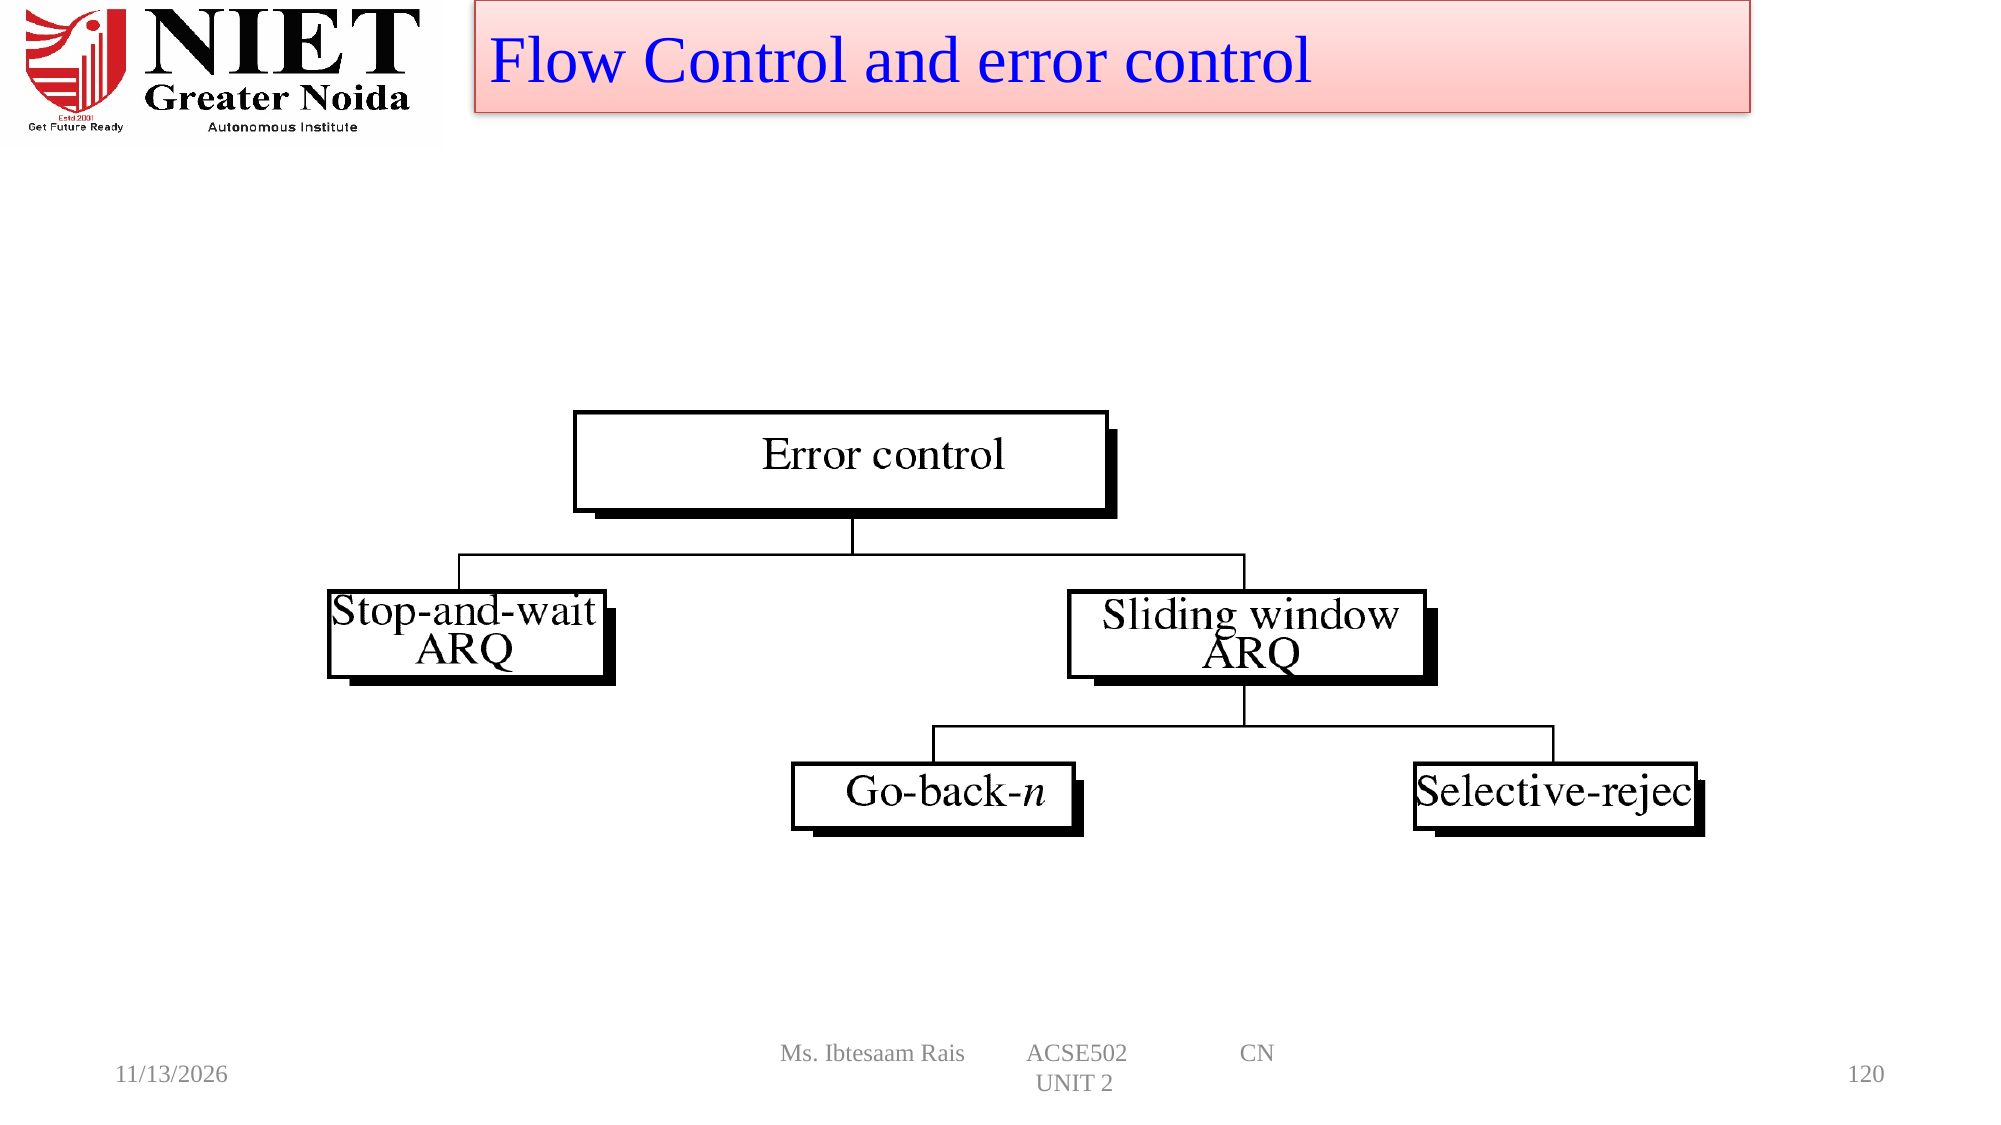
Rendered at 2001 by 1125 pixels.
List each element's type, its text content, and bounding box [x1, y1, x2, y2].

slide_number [99, 1042, 567, 1103]
picture [0, 0, 445, 149]
text_box Flow Control and error control [474, 0, 1751, 113]
slide_number 120 [1433, 1042, 1900, 1103]
picture [325, 409, 1706, 837]
footer Ms. Ibtesaam Rais ACSE502 CN UNIT 2 [762, 1042, 1387, 1090]
